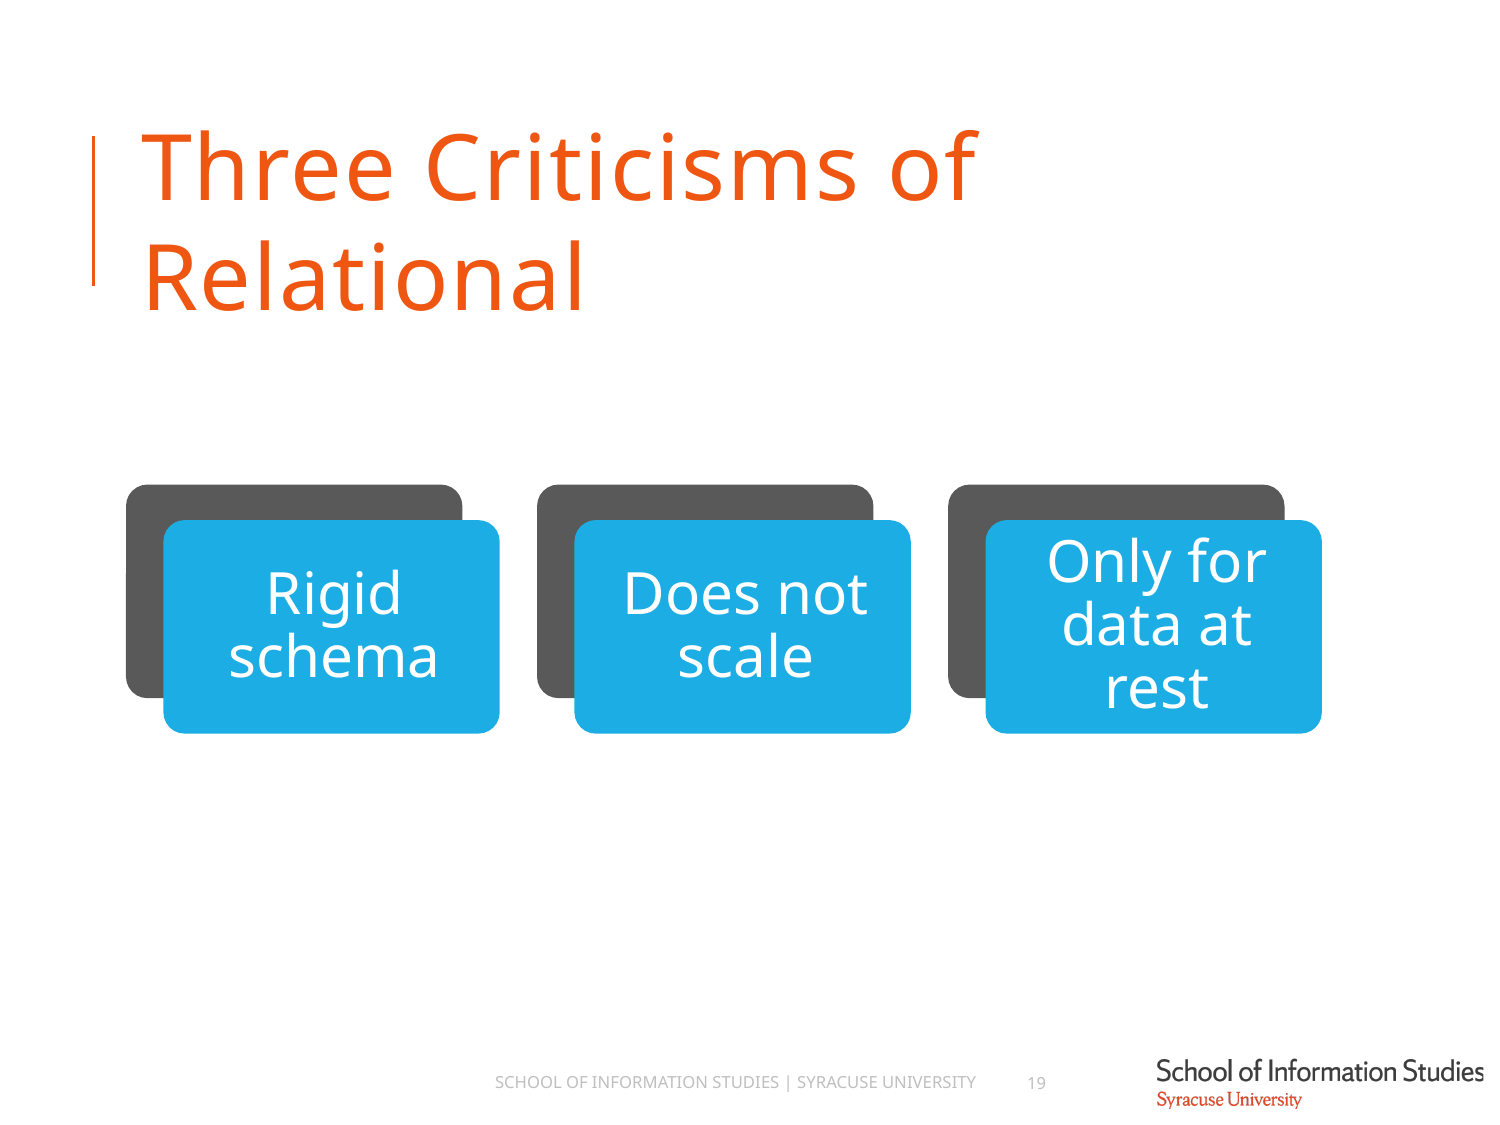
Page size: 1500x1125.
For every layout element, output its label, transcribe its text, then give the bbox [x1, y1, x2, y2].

title Three Criticisms of Relational [126, 96, 1322, 276]
slide_number 19 [1012, 1061, 1149, 1107]
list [125, 278, 1323, 940]
footer School of Information Studies | Syracuse University [283, 1061, 993, 1106]
